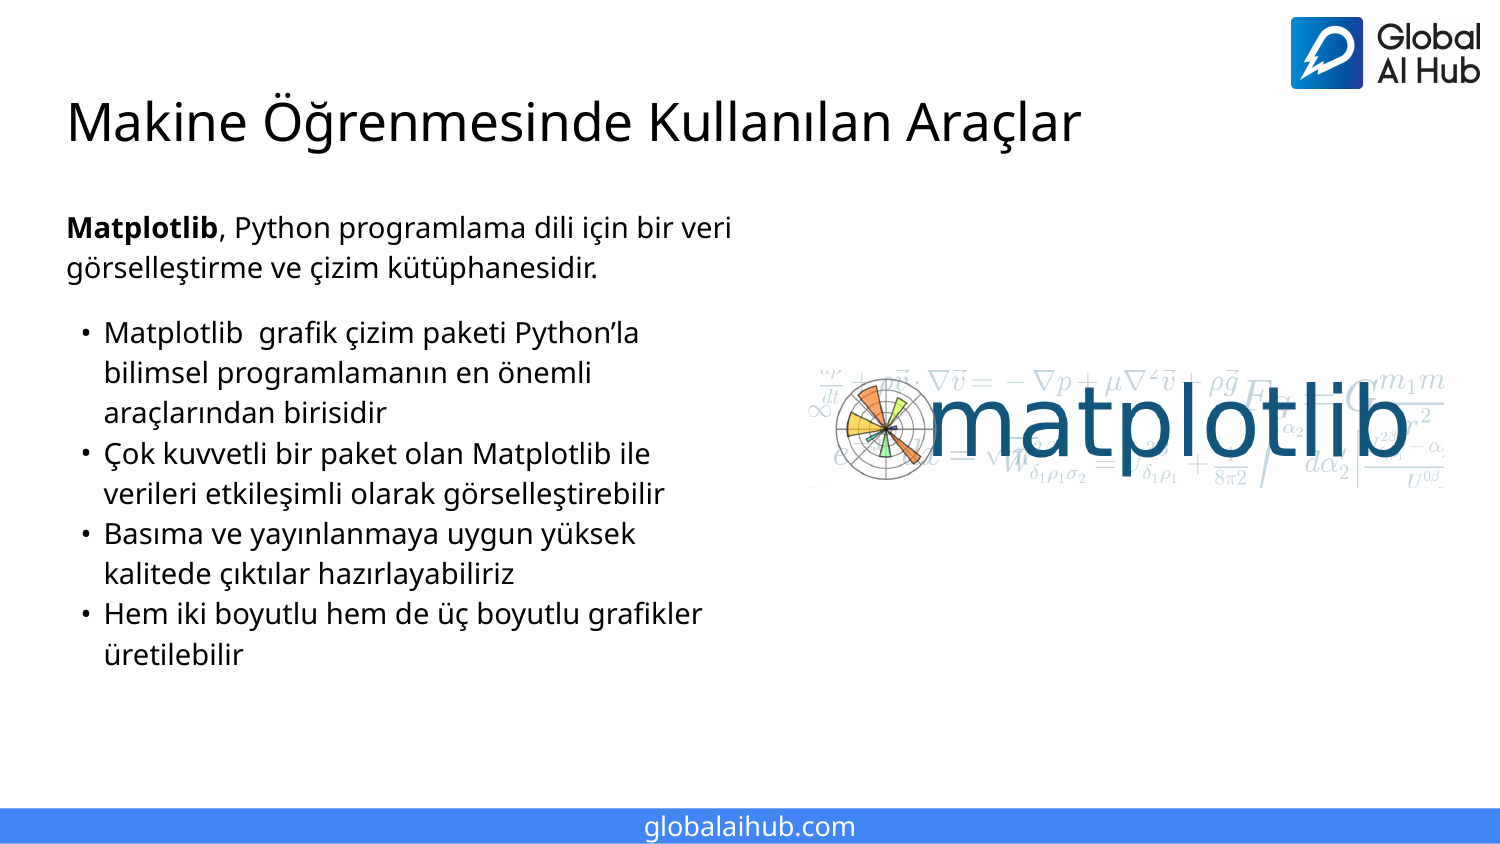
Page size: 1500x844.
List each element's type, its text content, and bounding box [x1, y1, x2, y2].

picture [1295, 17, 1480, 89]
list Matplotlib, Python programlama dili için bir veri görselleştirme ve çizim kütüphanesidir. Matplotlib grafik çizim paketi Python’la bilimsel programlamanın en önemli araçlarından birisidir Çok kuvvetli bir paket olan Matplotlib ile verileri etkileşimli olarak görselleştirebilir Basıma ve yayınlanmaya uygun yüksek kalitede çıktılar hazırlayabiliriz Hem iki boyutlu hem de üç boyutlu grafikler üretilebilir [51, 189, 750, 750]
picture [805, 370, 1444, 489]
title Makine Öğrenmesinde Kullanılan Araçlar [51, 72, 1449, 167]
